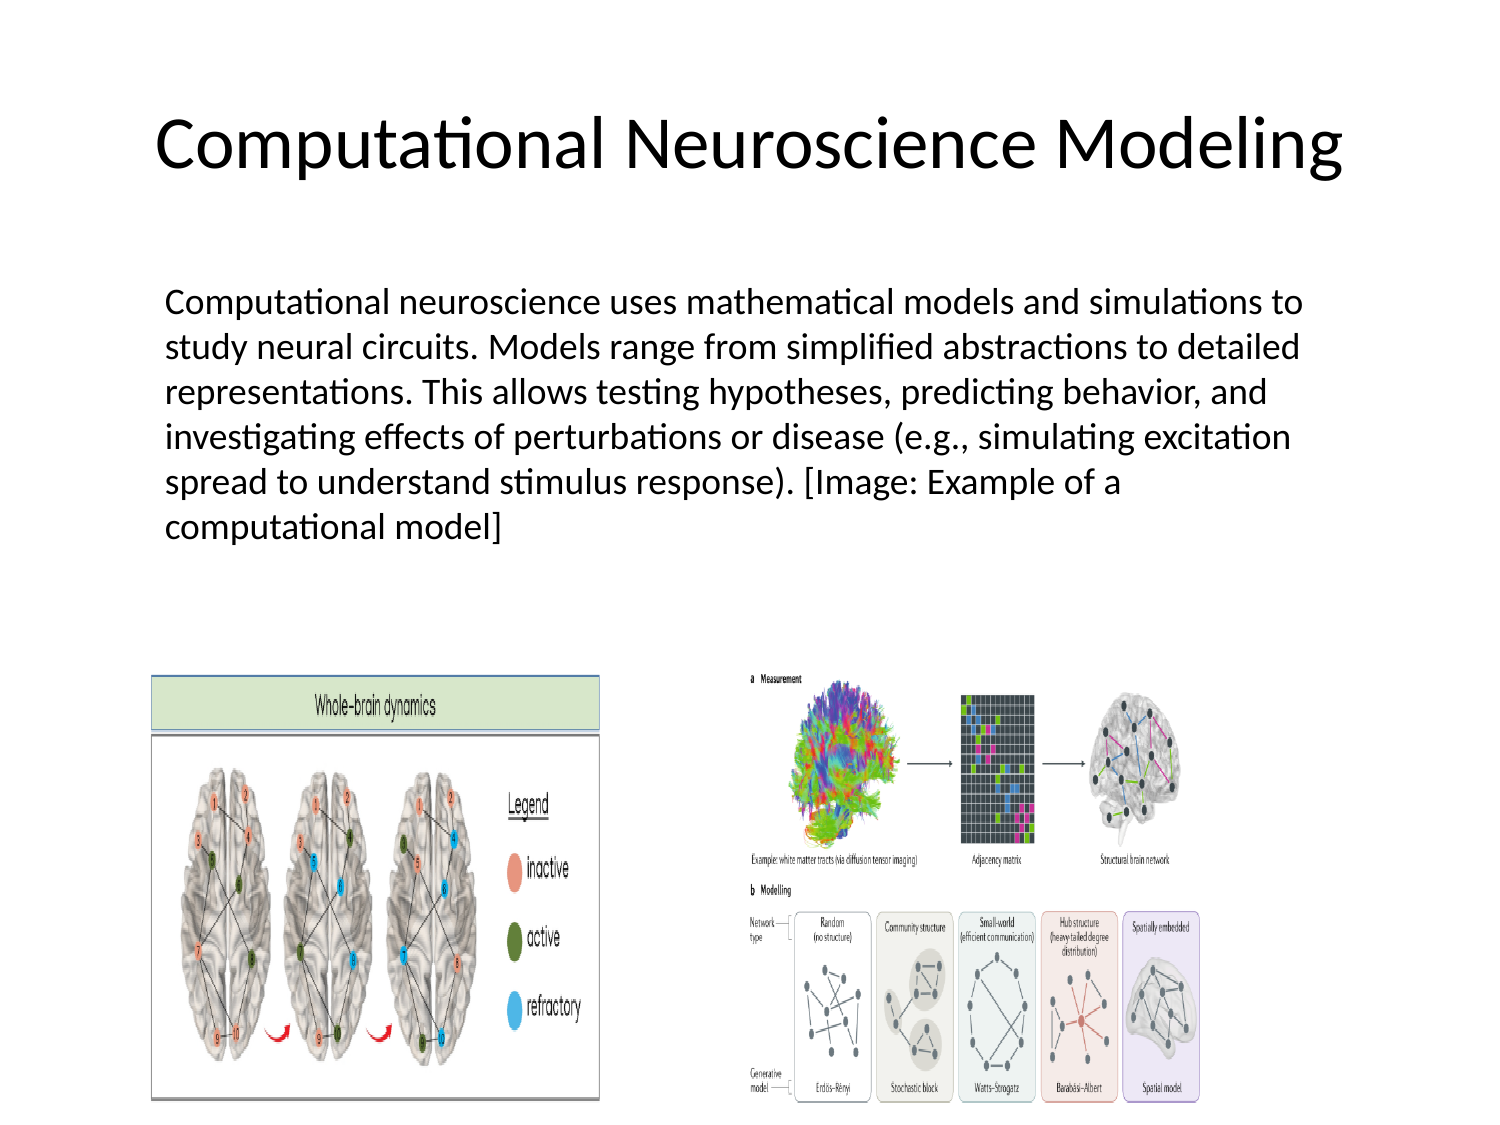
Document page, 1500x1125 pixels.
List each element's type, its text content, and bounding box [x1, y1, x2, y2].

picture [749, 674, 1201, 1103]
title Computational Neuroscience Modeling [75, 45, 1425, 233]
picture [149, 674, 601, 1103]
text_box Computational neuroscience uses mathematical models and simulations to study neural circuits. Models range from simplified abstractions to detailed representations. This allows testing hypotheses, predicting behavior, and investigating effects of perturbations or disease (e.g., simulating excitation spread to understand stimulus response). [Image: Example of a computational model] [149, 224, 1350, 555]
